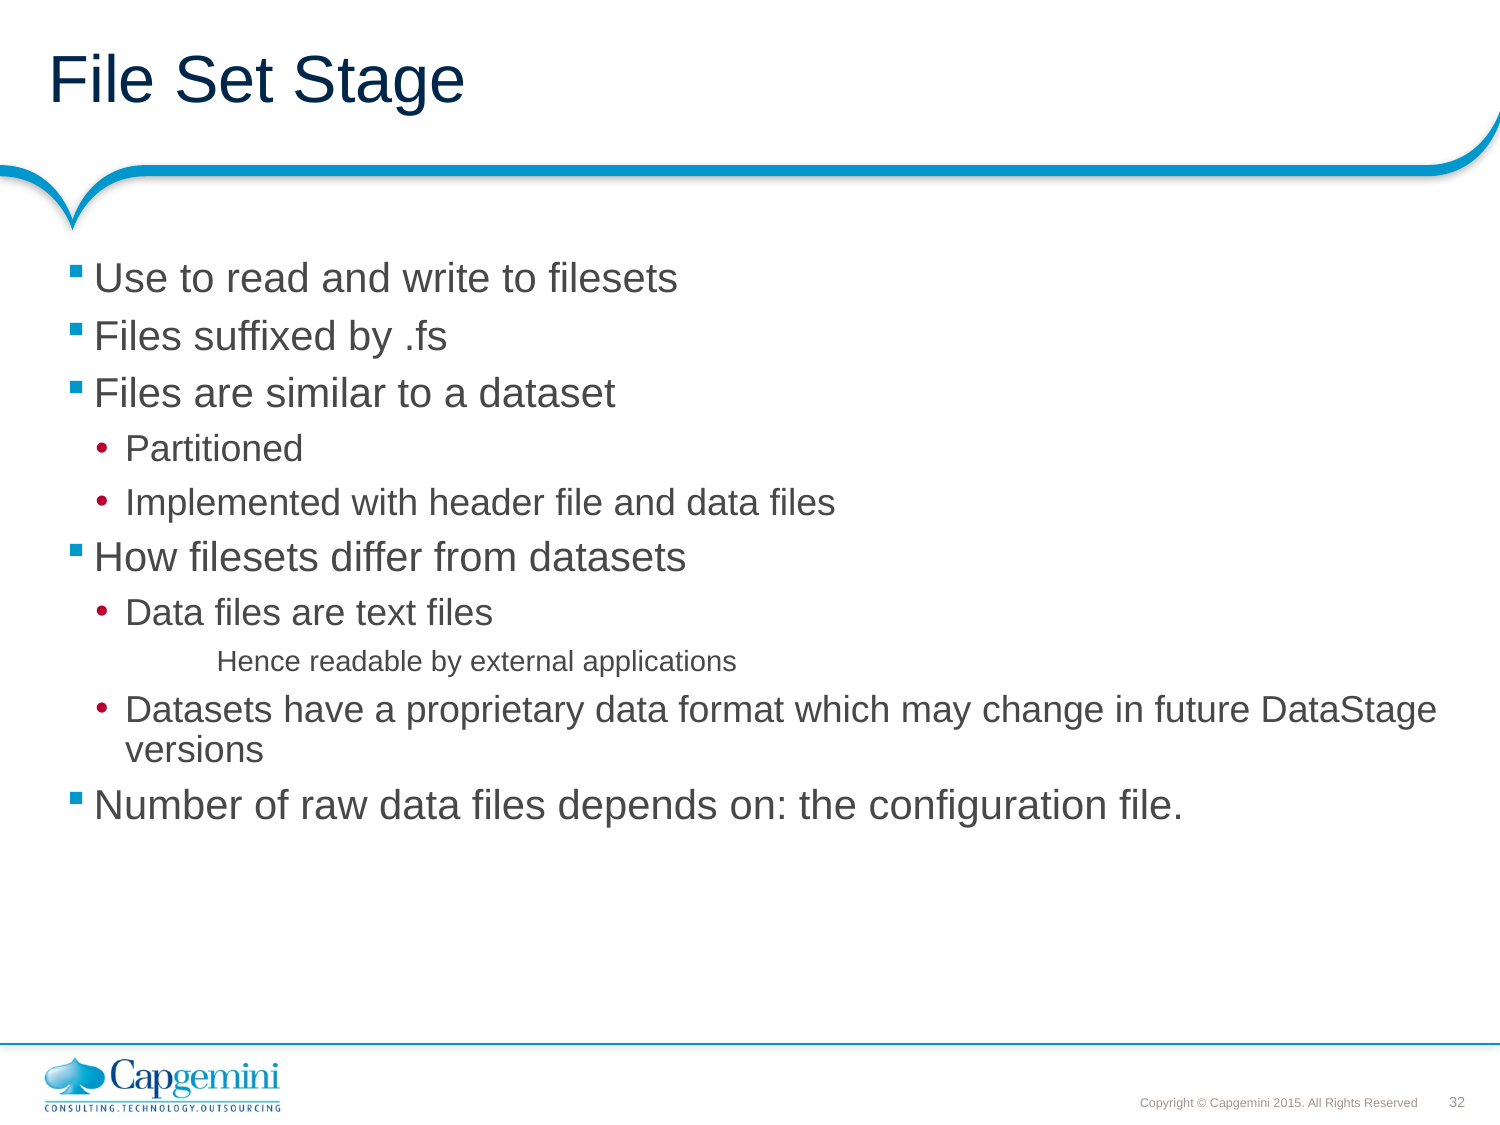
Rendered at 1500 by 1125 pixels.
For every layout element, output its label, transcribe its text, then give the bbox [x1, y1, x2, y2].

list Use to read and write to filesets Files suffixed by .fs Files are similar to a dataset Partitioned Implemented with header file and data files How filesets differ from datasets Data files are text files Hence readable by external applications Datasets have a proprietary data format which may change in future DataStage versions Number of raw data files depends on: the configuration file. [48, 245, 1500, 1007]
title File Set Stage [0, 0, 1500, 165]
picture [44, 1056, 281, 1113]
